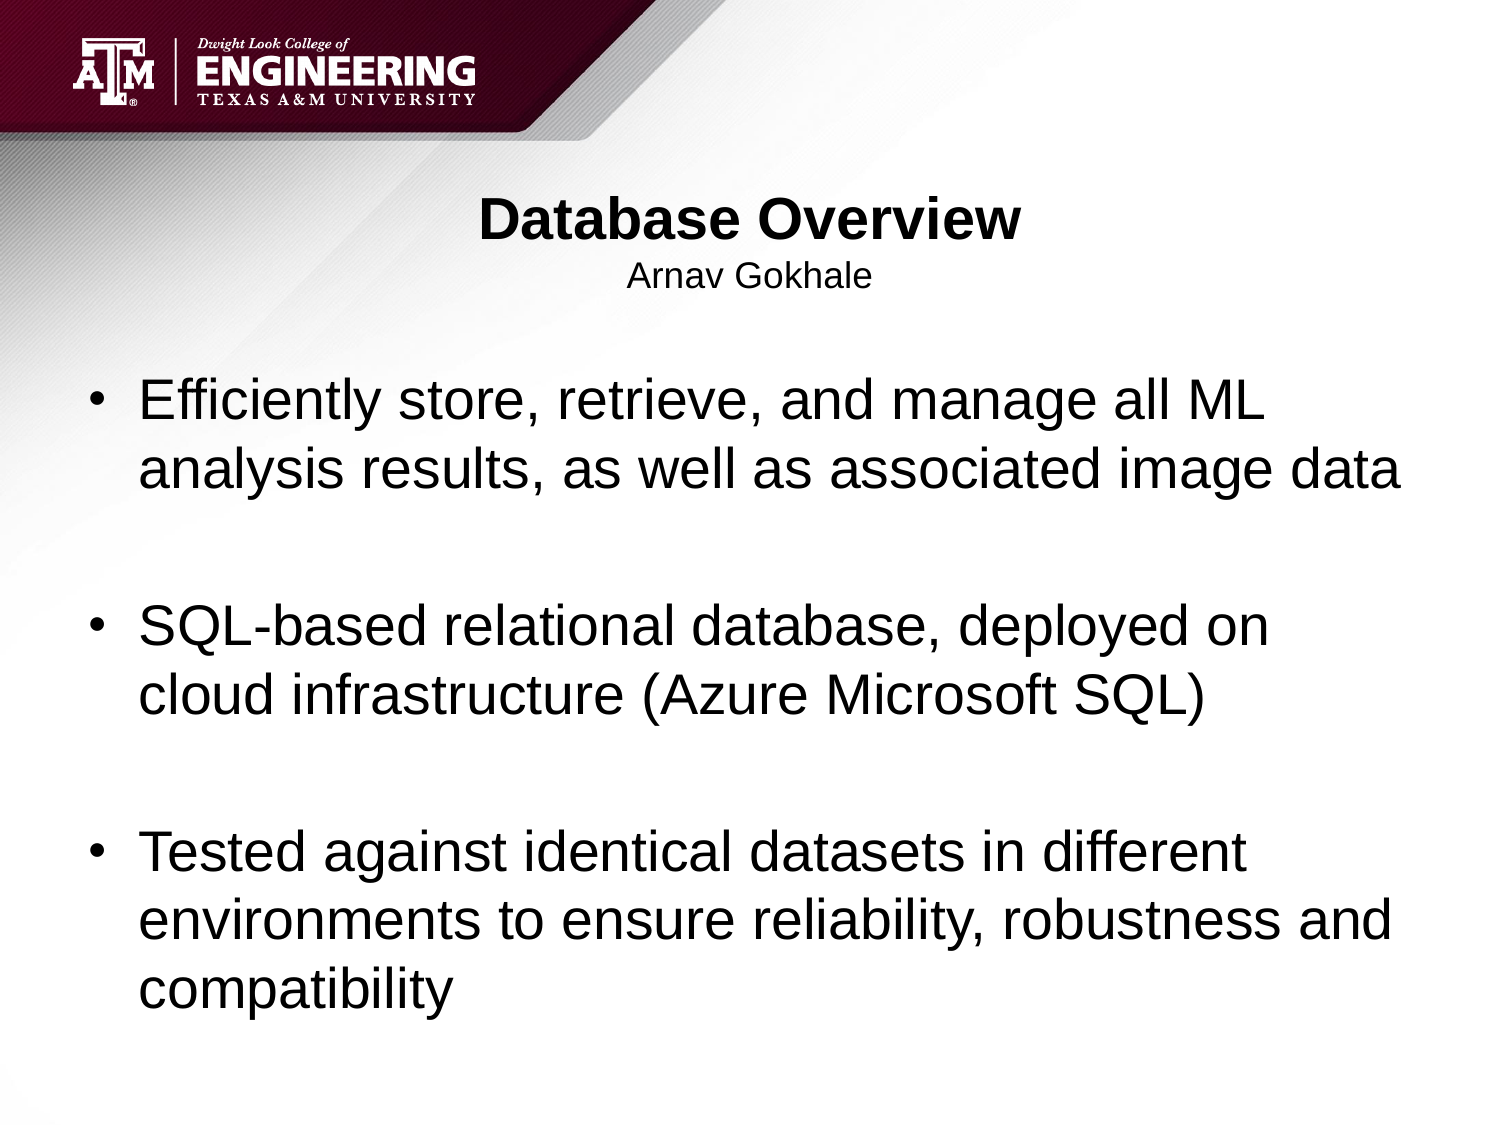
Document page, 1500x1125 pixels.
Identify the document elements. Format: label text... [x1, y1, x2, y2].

title Database Overview Arnav Gokhale [75, 172, 1425, 304]
picture [0, 0, 1500, 1125]
list Efficiently store, retrieve, and manage all ML analysis results, as well as associated image data SQL-based relational database, deployed on cloud infrastructure (Azure Microsoft SQL) Tested against identical datasets in different environments to ensure reliability, robustness and compatibility [54, 354, 1425, 1043]
